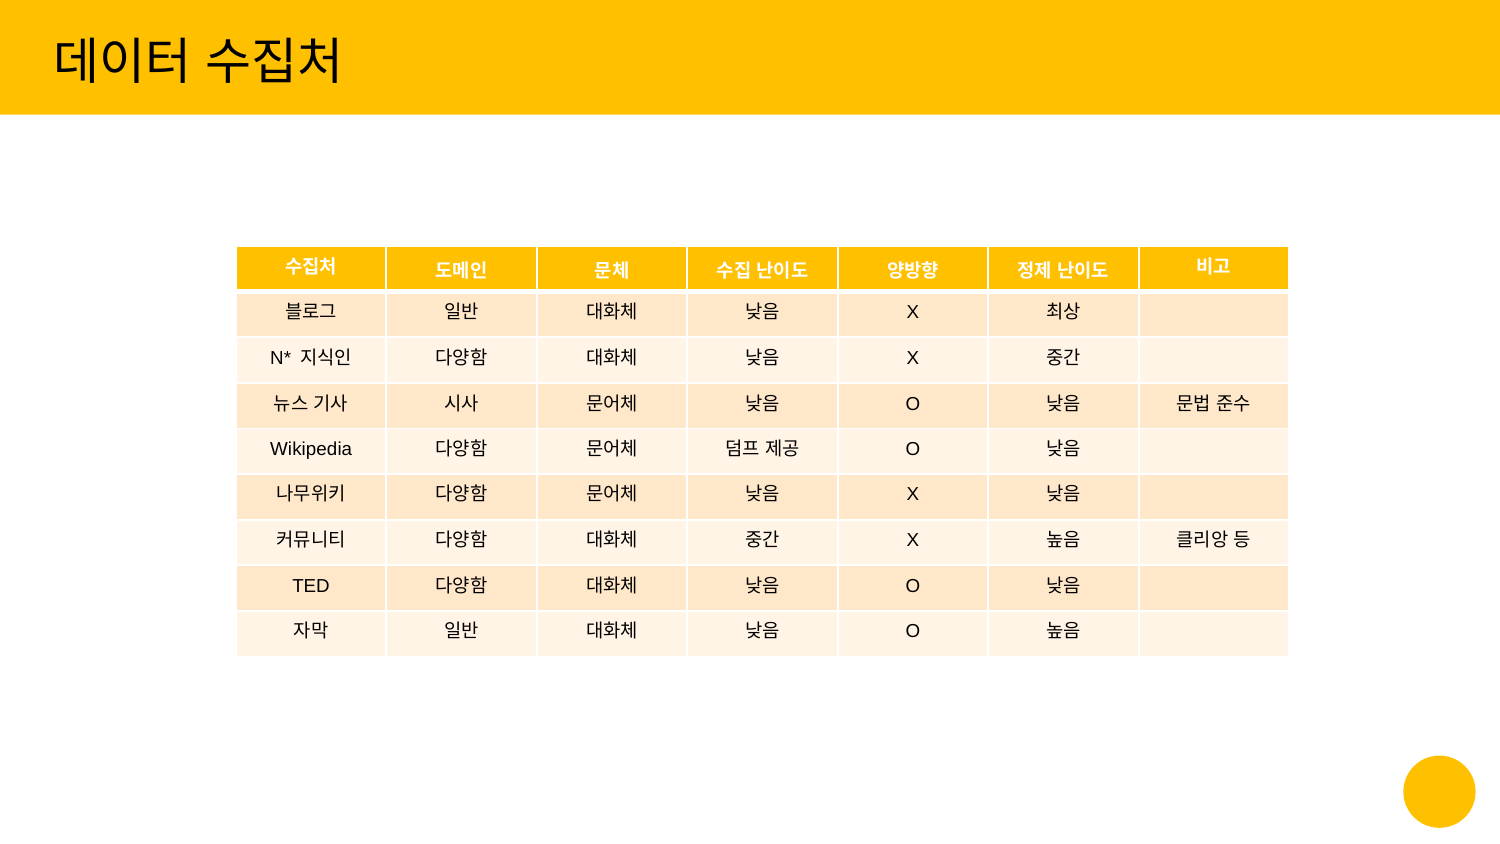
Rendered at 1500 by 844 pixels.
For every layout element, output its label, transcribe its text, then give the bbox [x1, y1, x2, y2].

table_cell [1140, 294, 1288, 336]
table_cell TED [237, 566, 385, 610]
table_cell 중간 [989, 338, 1138, 382]
table_cell O [839, 566, 987, 610]
table_cell X [839, 521, 987, 564]
table_cell 낮음 [688, 566, 837, 610]
table_cell 문어체 [538, 475, 686, 519]
table_cell 문어체 [538, 384, 686, 428]
table_cell 시사 [387, 384, 536, 428]
table_cell 대화체 [538, 566, 686, 610]
table_cell 최상 [989, 294, 1138, 336]
table_cell X [839, 294, 987, 336]
table_cell 낮음 [989, 429, 1138, 473]
table_cell O [839, 612, 987, 656]
table_header 문체 [538, 247, 686, 289]
table_cell X [839, 475, 987, 519]
table_header 비고 [1140, 247, 1288, 289]
table_cell 낮음 [989, 566, 1138, 610]
table_cell 다양함 [387, 429, 536, 473]
table_cell N* 지식인 [237, 338, 385, 382]
table_header 수집 난이도 [688, 247, 837, 289]
table_cell 다양함 [387, 566, 536, 610]
table_cell Wikipedia [237, 429, 385, 473]
table_cell 문법 준수 [1140, 384, 1288, 428]
table_cell 높음 [989, 521, 1138, 564]
table_cell 문어체 [538, 429, 686, 473]
table_cell 다양함 [387, 521, 536, 564]
table_cell 일반 [387, 294, 536, 336]
table_cell 낮음 [688, 384, 837, 428]
table_cell 낮음 [688, 475, 837, 519]
table_cell [1140, 612, 1288, 656]
table_cell 대화체 [538, 612, 686, 656]
table_cell 블로그 [237, 294, 385, 336]
table_header 정제 난이도 [989, 247, 1138, 289]
table_header 양방향 [839, 247, 987, 289]
table_cell 자막 [237, 612, 385, 656]
table_cell 낮음 [989, 384, 1138, 428]
table_cell 다양함 [387, 475, 536, 519]
table_cell 중간 [688, 521, 837, 564]
table_cell 뉴스 기사 [237, 384, 385, 428]
table_header 도메인 [387, 247, 536, 289]
table_cell [1140, 475, 1288, 519]
table_cell O [839, 429, 987, 473]
table_cell 나무위키 [237, 475, 385, 519]
table_header 수집처 [237, 247, 385, 289]
table_cell 클리앙 등 [1140, 521, 1288, 564]
table_cell [1140, 429, 1288, 473]
table_cell 대화체 [538, 521, 686, 564]
table_cell 덤프 제공 [688, 429, 837, 473]
table_cell [1140, 338, 1288, 382]
table_cell 일반 [387, 612, 536, 656]
table_cell 커뮤니티 [237, 521, 385, 564]
table_cell 낮음 [688, 338, 837, 382]
table_cell 높음 [989, 612, 1138, 656]
table_cell 대화체 [538, 294, 686, 336]
table_cell X [839, 338, 987, 382]
table_cell 낮음 [989, 475, 1138, 519]
table_cell O [839, 384, 987, 428]
table_cell 대화체 [538, 338, 686, 382]
table_cell 다양함 [387, 338, 536, 382]
table_cell 낮음 [688, 612, 837, 656]
text_box 데이터 수집처 [42, 41, 1193, 85]
table_cell [1140, 566, 1288, 610]
table_cell 낮음 [688, 294, 837, 336]
